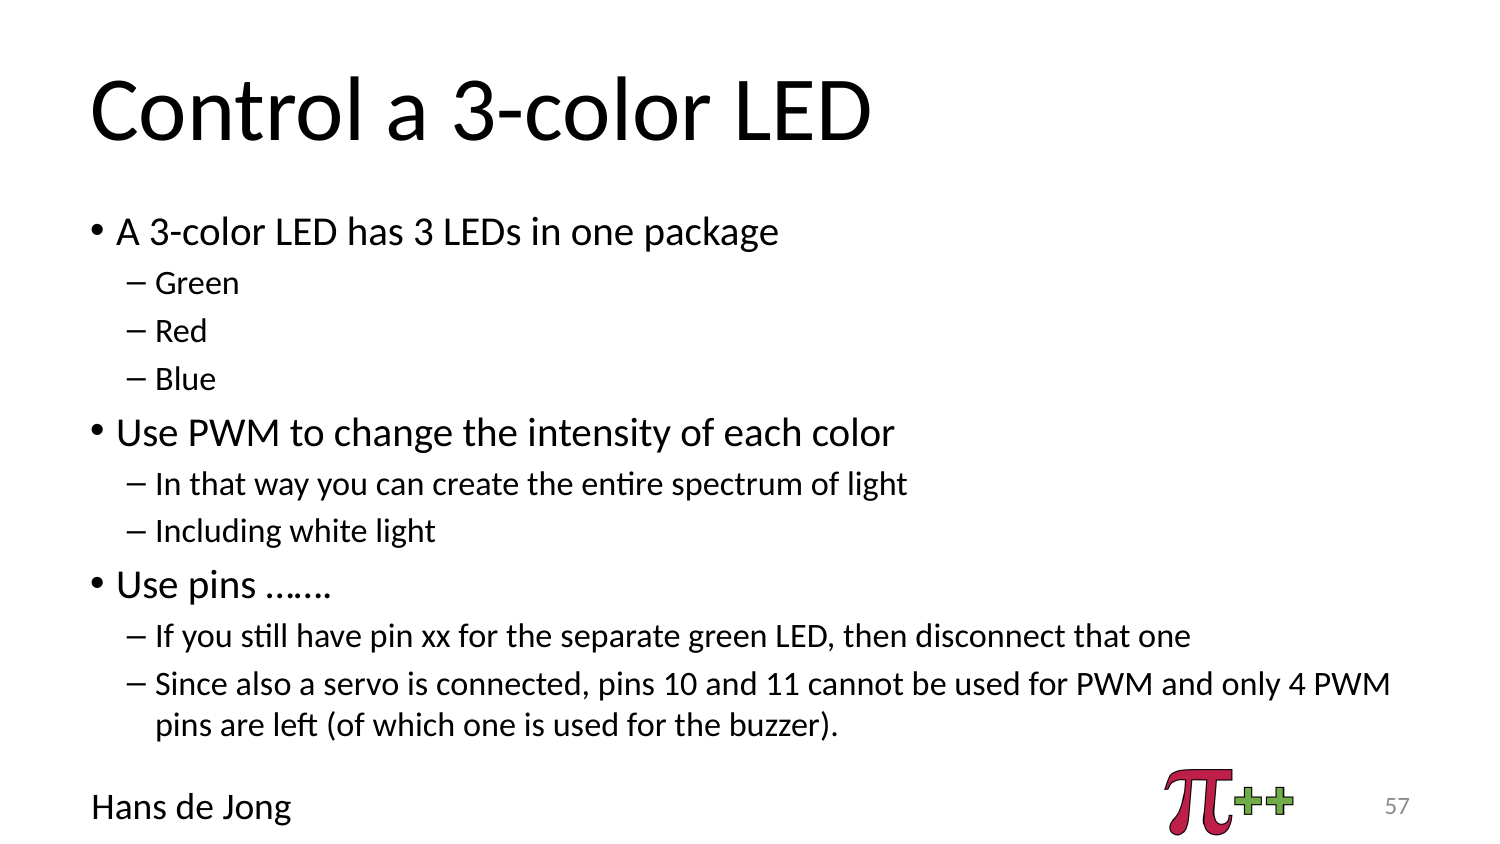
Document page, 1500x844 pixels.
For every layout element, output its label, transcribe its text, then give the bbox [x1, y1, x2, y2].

list A 3-color LED has 3 LEDs in one package Green Red Blue Use PWM to change the intensity of each color In that way you can create the entire spectrum of light Including white light Use pins ……. If you still have pin xx for the separate green LED, then disconnect that one Since also a servo is connected, pins 10 and 11 cannot be used for PWM and only 4 PWM pins are left (of which one is used for the buzzer). [75, 196, 1425, 754]
slide_number 57 [1340, 782, 1425, 827]
picture [1163, 768, 1294, 836]
title Control a 3-color LED [75, 33, 1425, 175]
